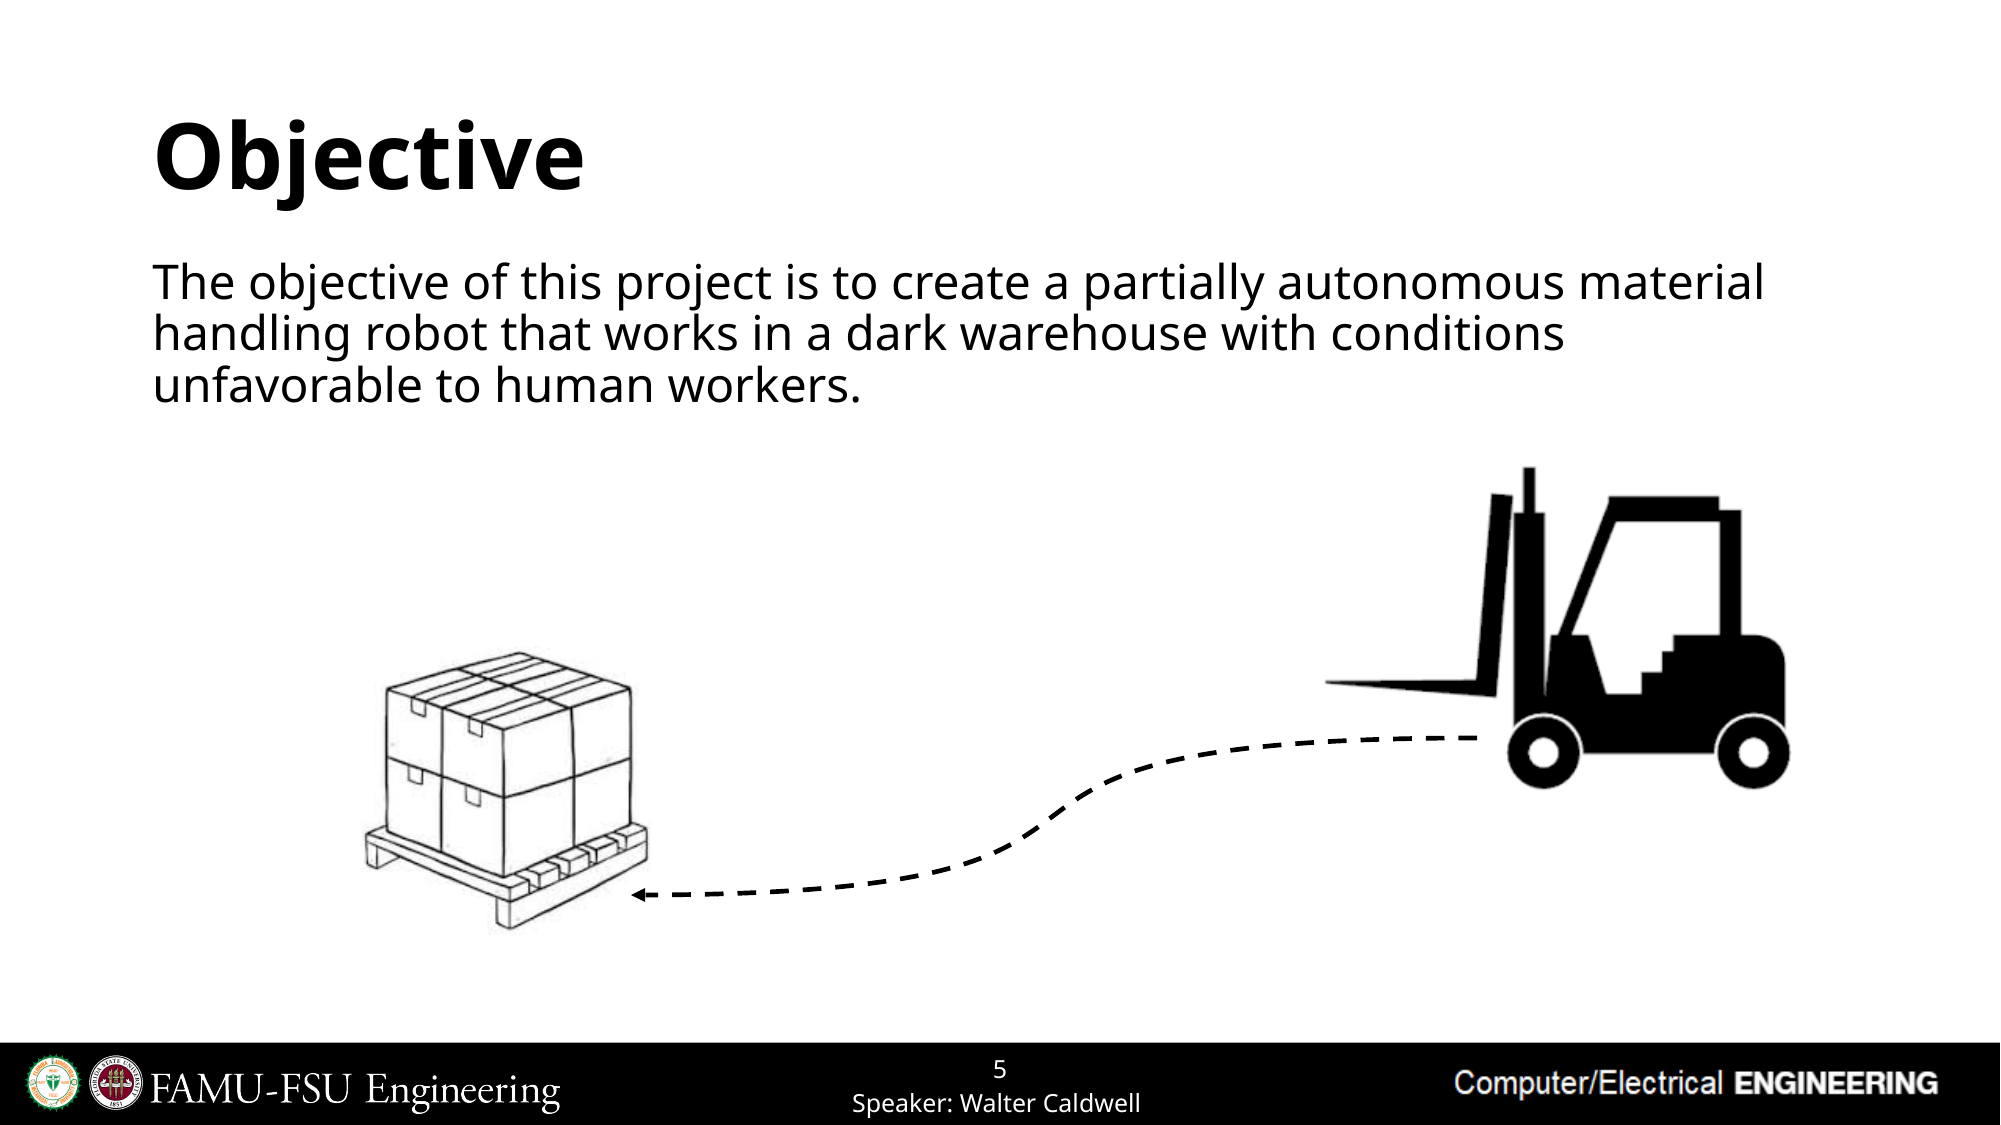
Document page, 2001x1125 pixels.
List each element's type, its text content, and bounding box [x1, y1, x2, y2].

picture [334, 638, 706, 954]
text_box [630, 737, 1478, 896]
title Objective [137, 51, 1863, 250]
text_box The objective of this project is to create a partially autonomous material handling robot that works in a dark warehouse with conditions unfavorable to human workers. [137, 250, 1863, 965]
slide_number ‹#› Speaker: Walter Caldwell [774, 1055, 1225, 1116]
picture [24, 1053, 560, 1114]
picture [1298, 422, 1817, 828]
picture [1418, 1059, 1968, 1112]
